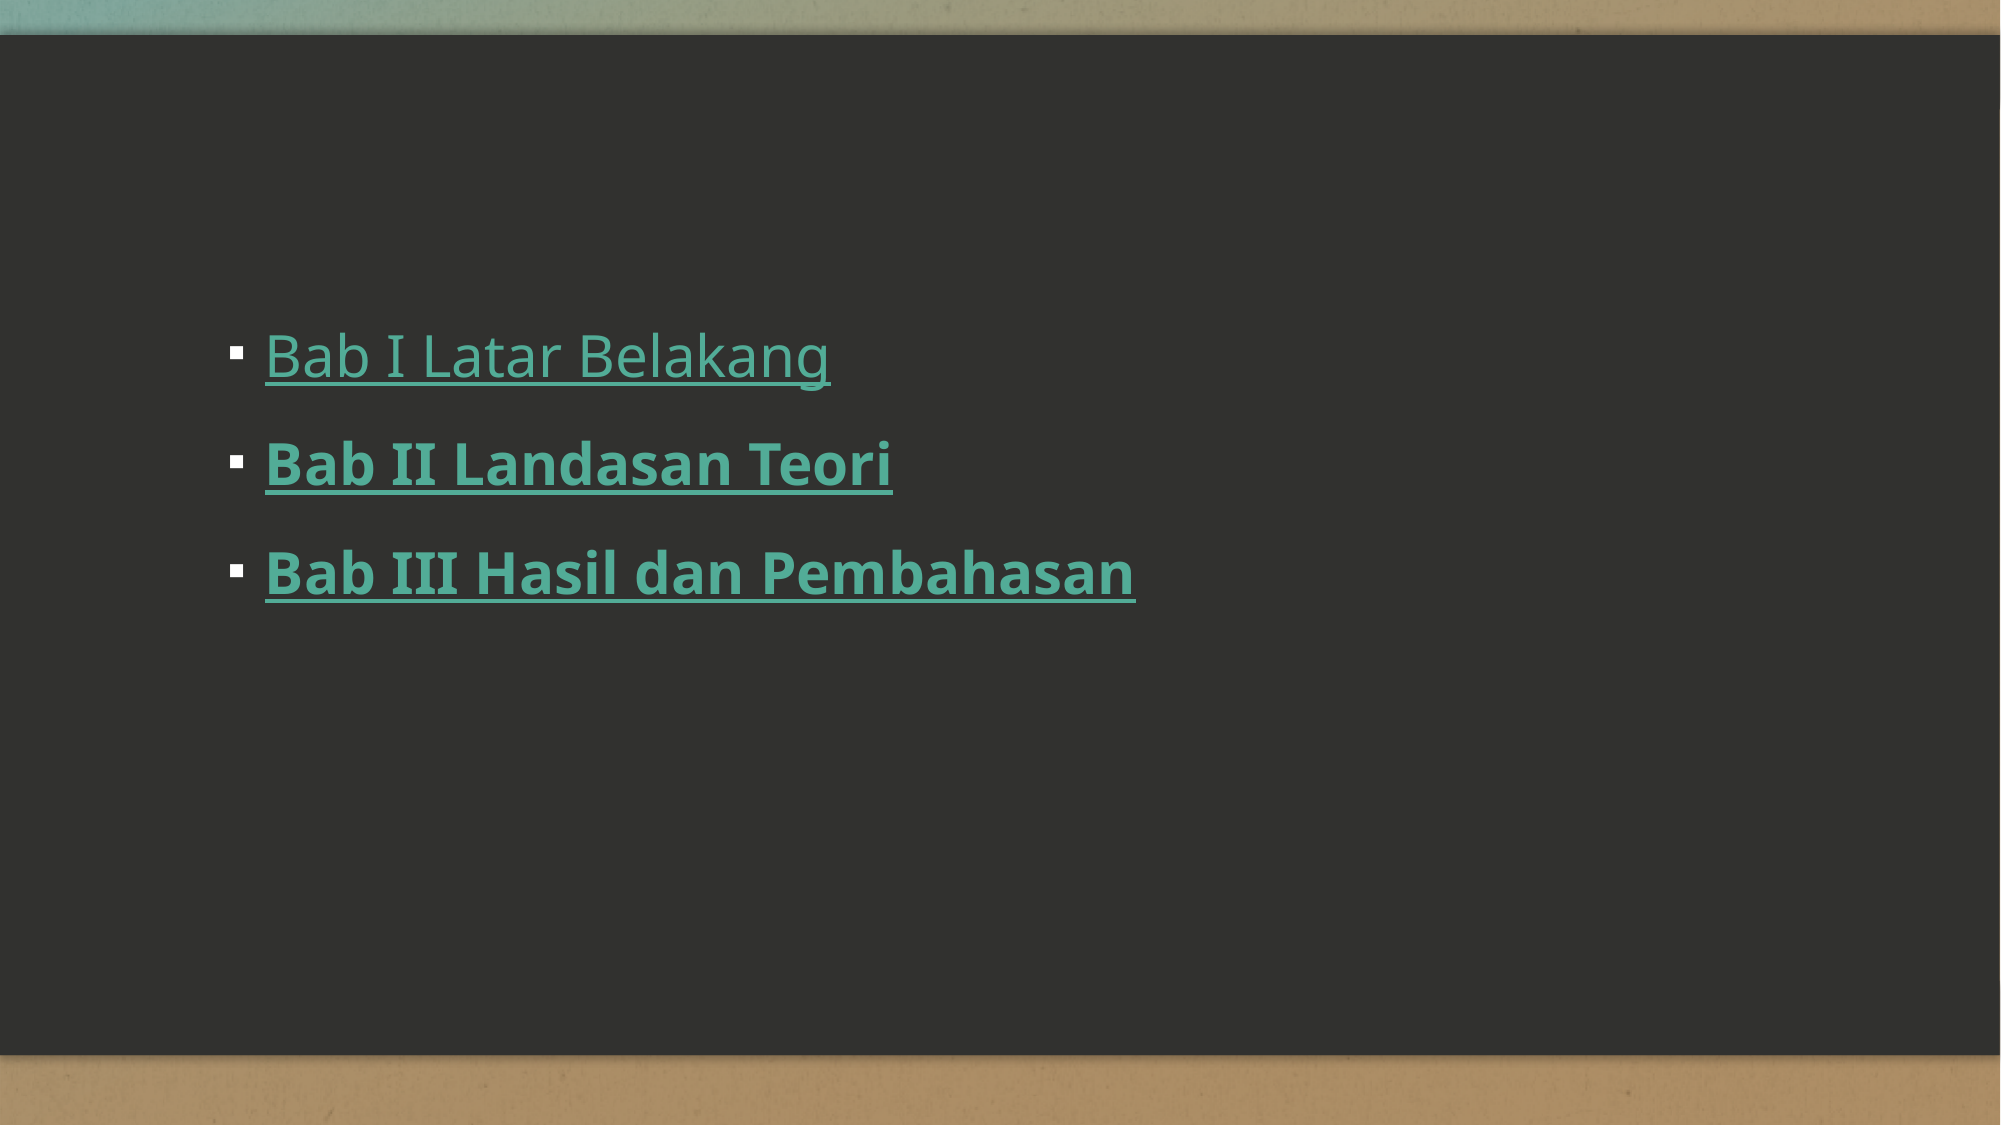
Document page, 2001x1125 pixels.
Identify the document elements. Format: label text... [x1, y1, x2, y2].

picture [0, 0, 2001, 1125]
list Bab I Latar Belakang Bab II Landasan Teori Bab III Hasil dan Pembahasan [212, 312, 1788, 1013]
